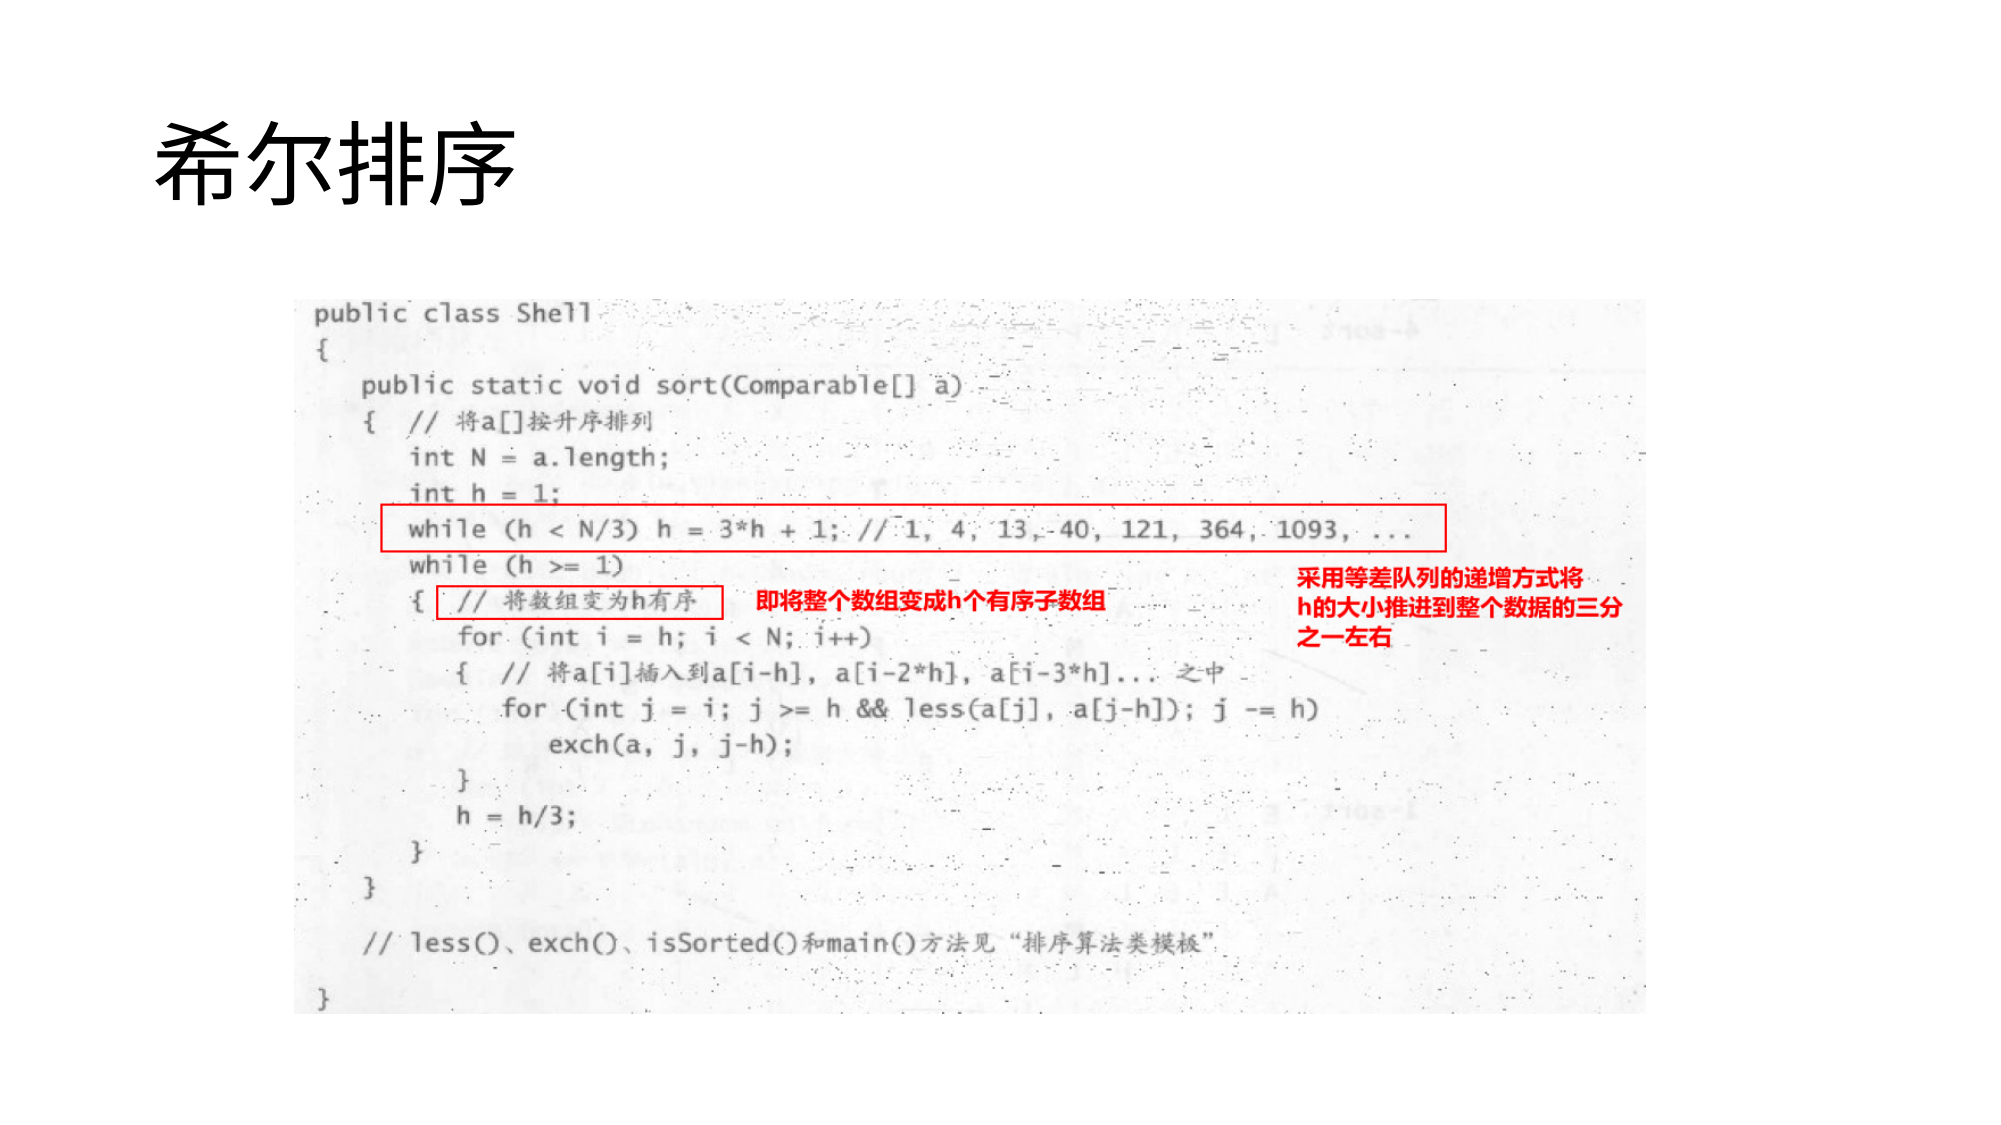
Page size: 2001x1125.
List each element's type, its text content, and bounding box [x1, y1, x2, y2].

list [294, 299, 1646, 1014]
title 希尔排序 [137, 59, 1863, 278]
